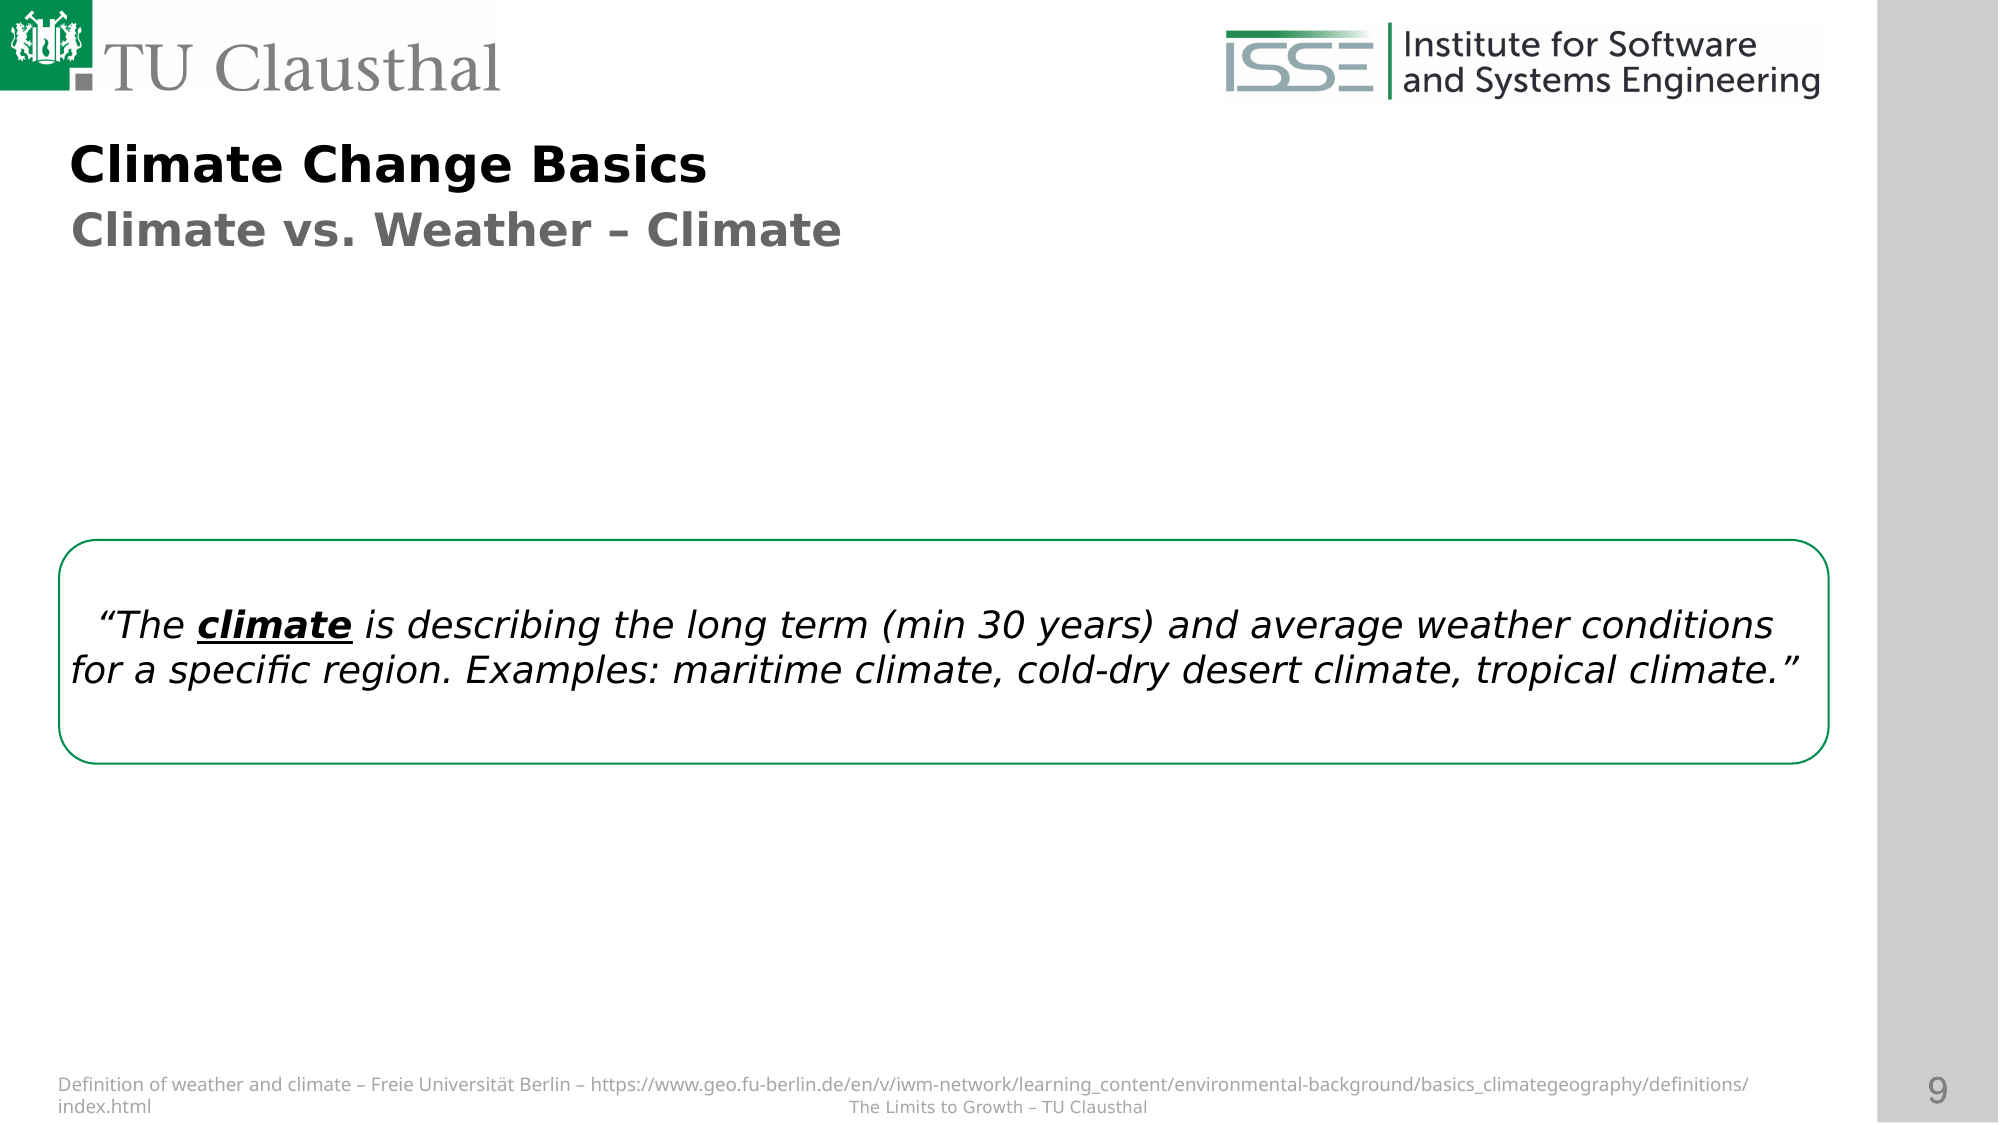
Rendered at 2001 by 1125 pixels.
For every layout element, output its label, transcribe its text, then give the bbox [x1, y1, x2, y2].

text_box [58, 538, 1830, 765]
text_box Climate vs. Weather – Climate [70, 188, 1769, 269]
text_box Climate Change Basics [54, 125, 1817, 206]
picture [0, 0, 500, 91]
text_box Definition of weather and climate – Freie Universität Berlin – https://www.geo.fu-berlin.de/en/v/iwm-network/learning_content/environmental-background/basics_climategeography/definitions/index.html [43, 1064, 1814, 1125]
picture [1218, 22, 1825, 106]
text_box “The climate is describing the long term (min 30 years) and average weather conditions for a specific region. Examples: maritime climate, cold-dry desert climate, tropical climate.” [54, 207, 1817, 1033]
